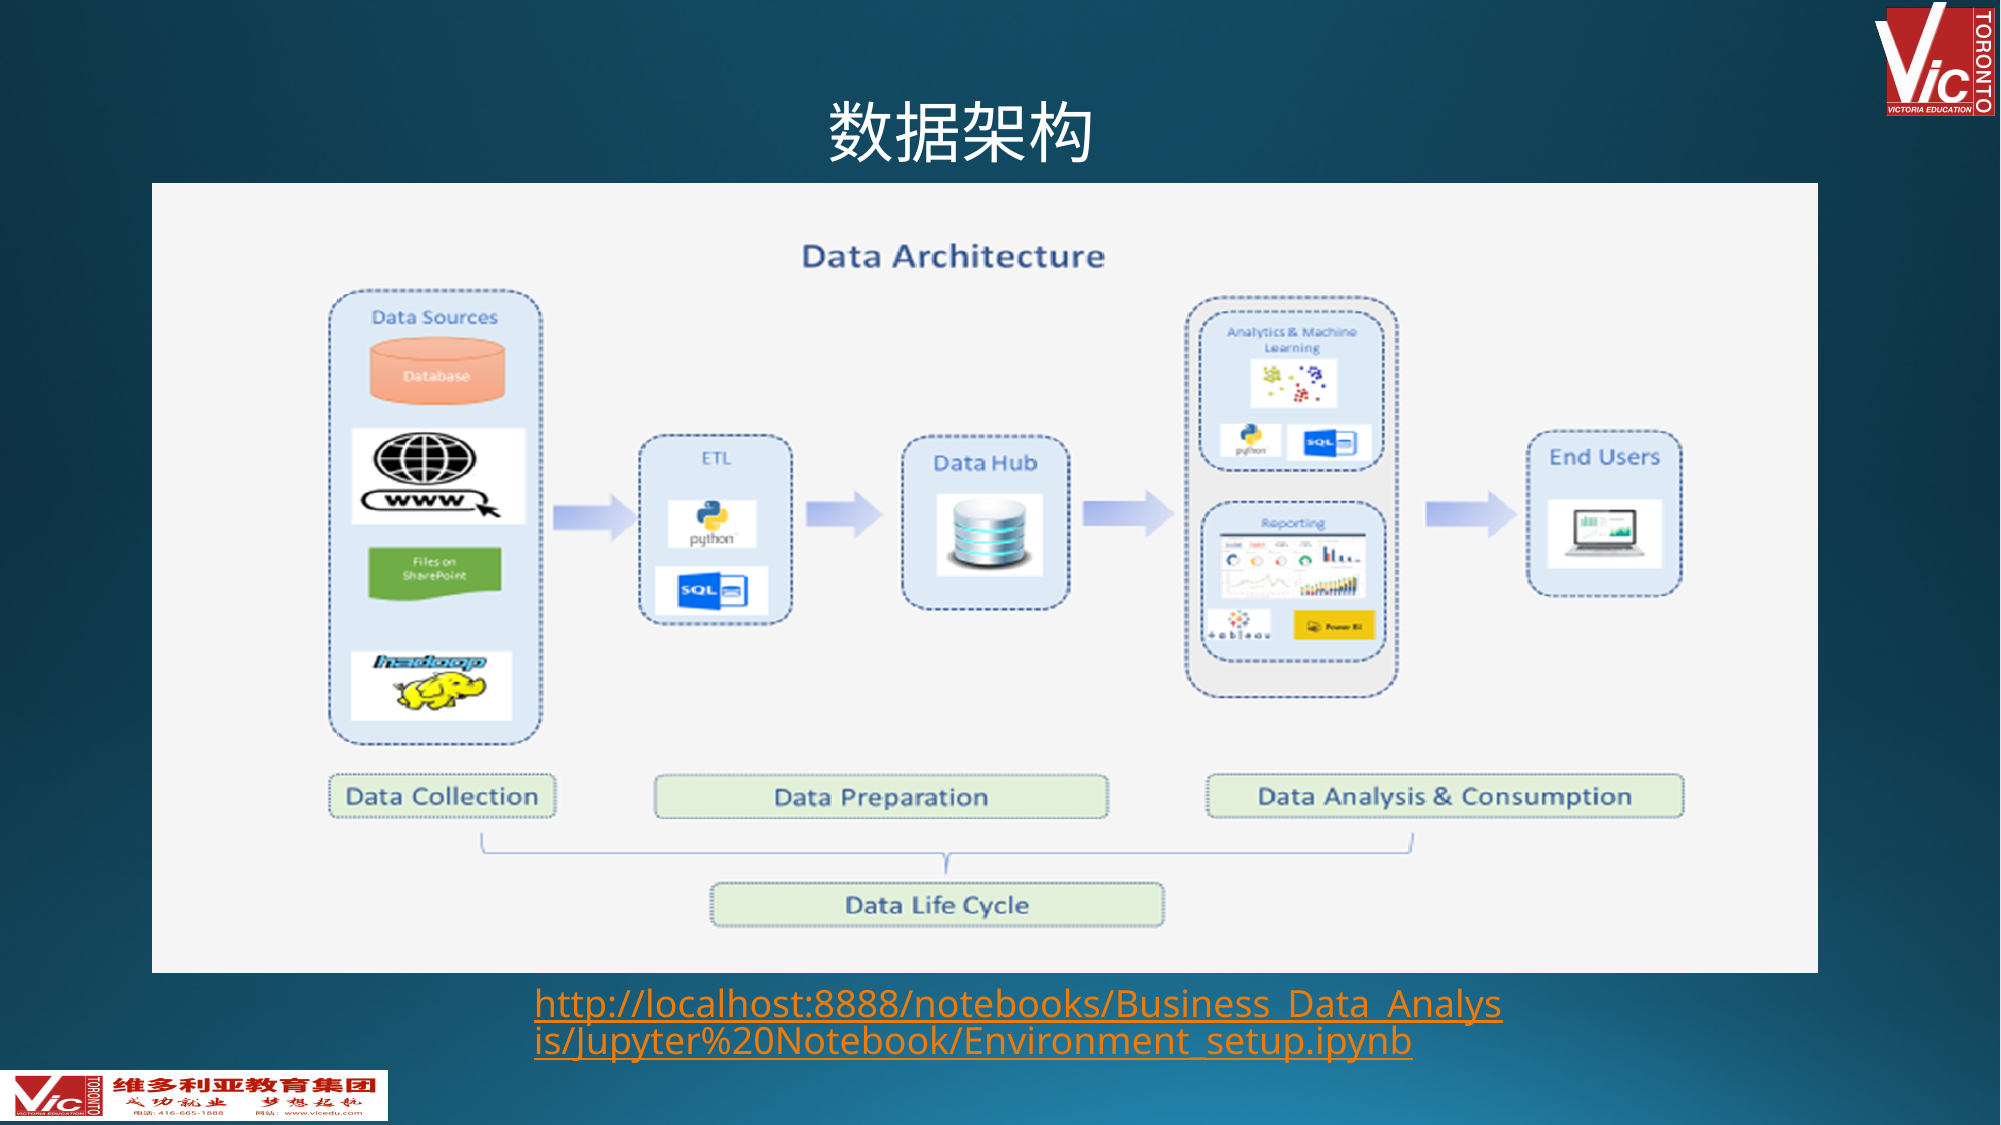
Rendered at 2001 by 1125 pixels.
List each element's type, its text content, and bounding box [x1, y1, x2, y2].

picture [0, 0, 2001, 1125]
text_box 数据架构 [130, 46, 1793, 178]
text_box http://localhost:8888/notebooks/Business_Data_Analysis/Jupyter%20Notebook/Environment_setup.ipynb [519, 973, 1519, 1038]
